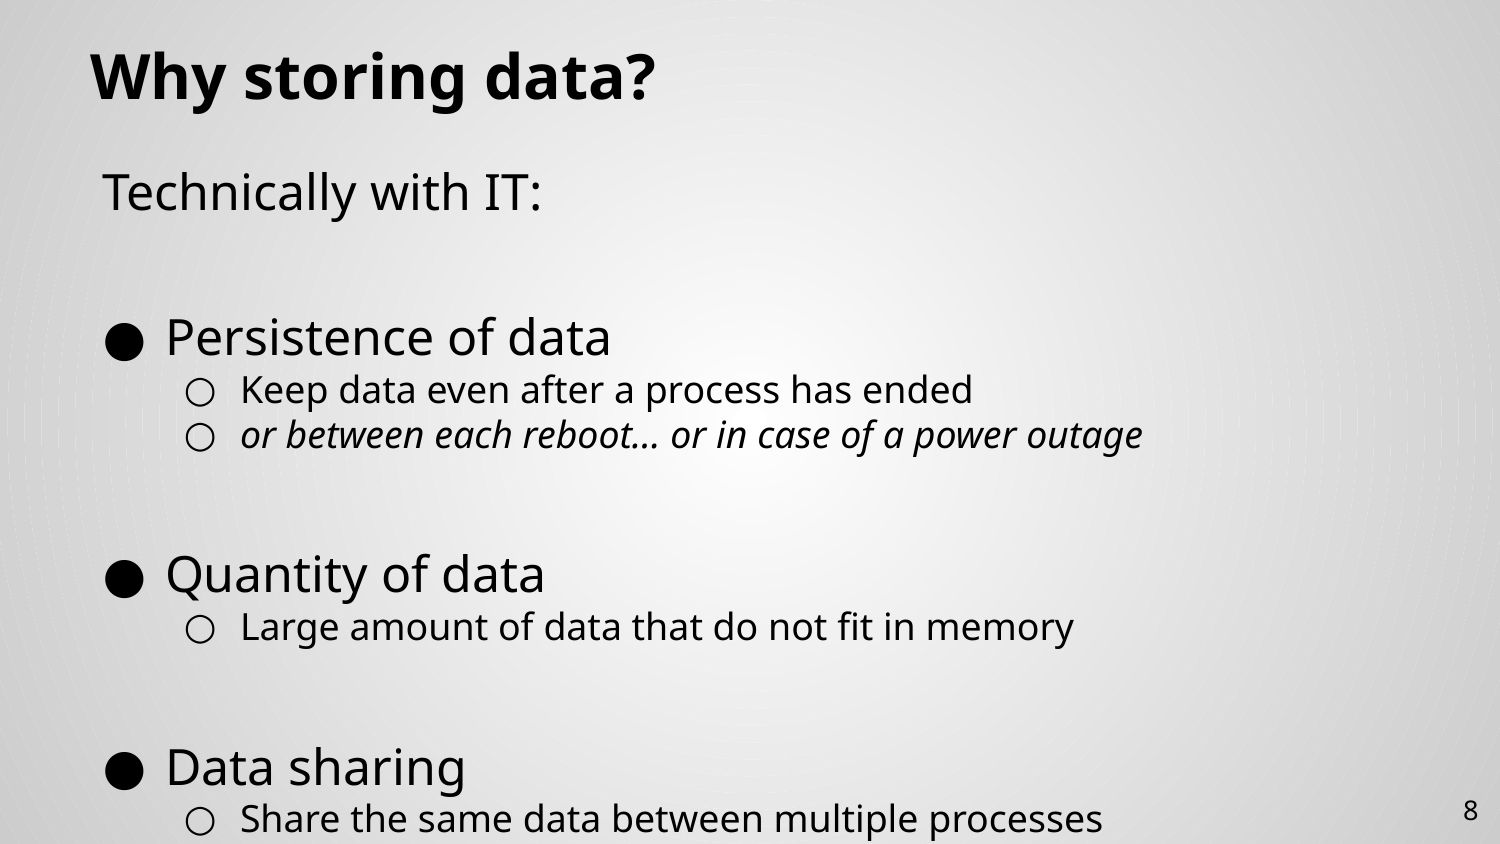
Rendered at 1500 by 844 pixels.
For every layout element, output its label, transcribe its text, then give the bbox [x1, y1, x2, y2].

list Technically with IT: Persistence of data Keep data even after a process has ended or between each reboot… or in case of a power outage Quantity of data Large amount of data that do not fit in memory Data sharing Share the same data between multiple processes [75, 145, 1425, 808]
title Why storing data? [75, 33, 1425, 128]
slide_number 8 [1403, 779, 1494, 844]
